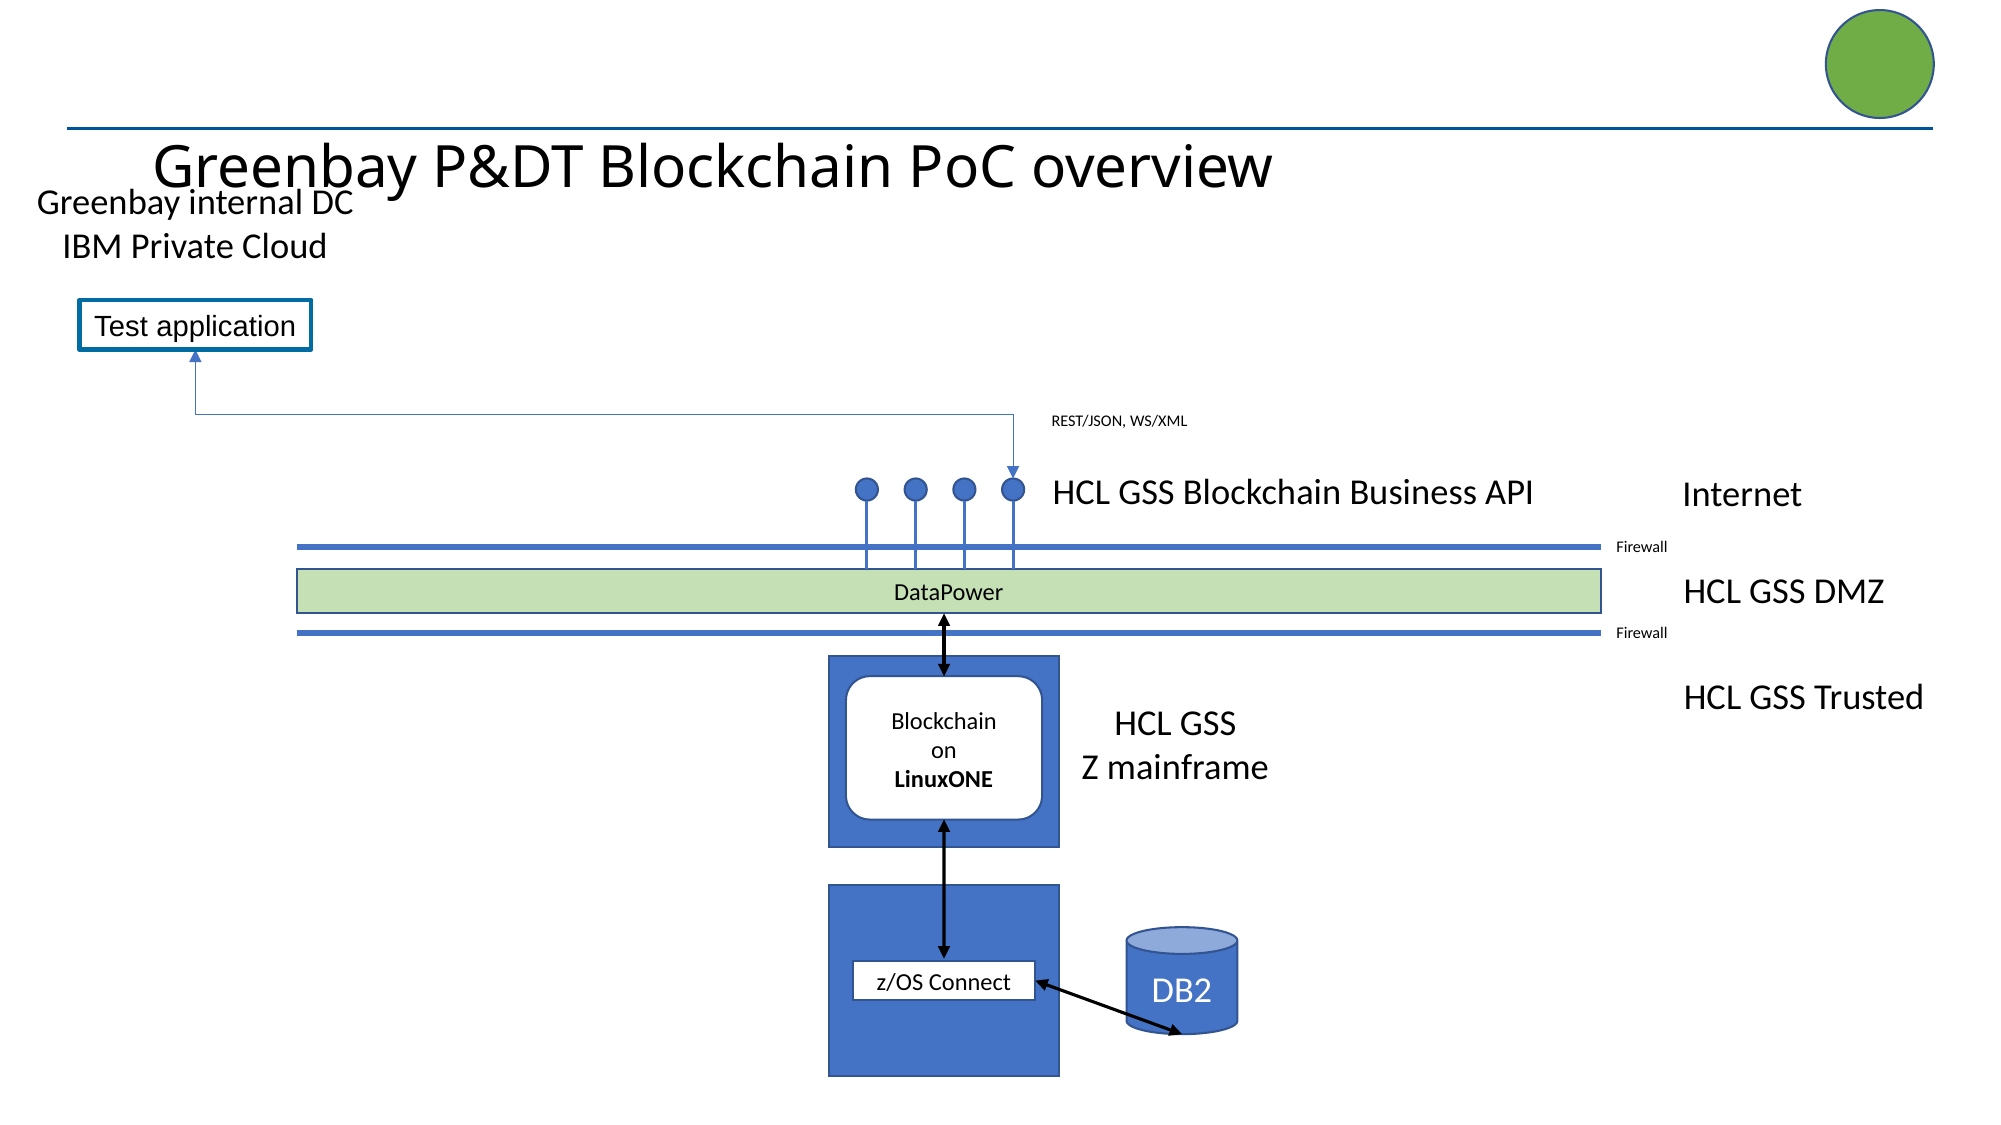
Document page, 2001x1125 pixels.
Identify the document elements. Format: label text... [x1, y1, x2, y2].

text_box [1825, 10, 1934, 118]
text_box Blockchain on LinuxONE [876, 697, 1012, 800]
text_box REST/JSON, WS/XML [1036, 402, 1203, 437]
text_box z/OS Connect [861, 958, 1027, 1003]
text_box [852, 960, 861, 1001]
text_box HCL GSS Blockchain Business API [1037, 460, 1551, 520]
text_box [829, 885, 1060, 1077]
title Greenbay P&DT Blockchain PoC overview [669, 59, 1863, 278]
text_box [829, 656, 943, 848]
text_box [855, 478, 1025, 569]
title Greenbay P&DT Blockchain PoC overview [137, 59, 540, 278]
text_box [845, 676, 1043, 820]
text_box HCL GSS DMZ [1668, 559, 1900, 619]
text_box DataPower [296, 568, 540, 614]
text_box Internet [1667, 462, 1818, 521]
text_box HCL GSS Trusted [1669, 665, 1940, 725]
text_box HCL GSS Z mainframe [1066, 691, 1285, 795]
text_box [1027, 960, 1036, 1001]
text_box Greenbay internal DC IBM Private Cloud [21, 170, 369, 274]
text_box Test application [79, 299, 312, 350]
text_box Firewall [1601, 528, 1683, 564]
text_box Firewall [1601, 614, 1683, 649]
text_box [540, 5, 669, 824]
text_box DataPower [669, 568, 1601, 614]
text_box DB2 [1126, 927, 1238, 1035]
text_box [945, 656, 1060, 848]
